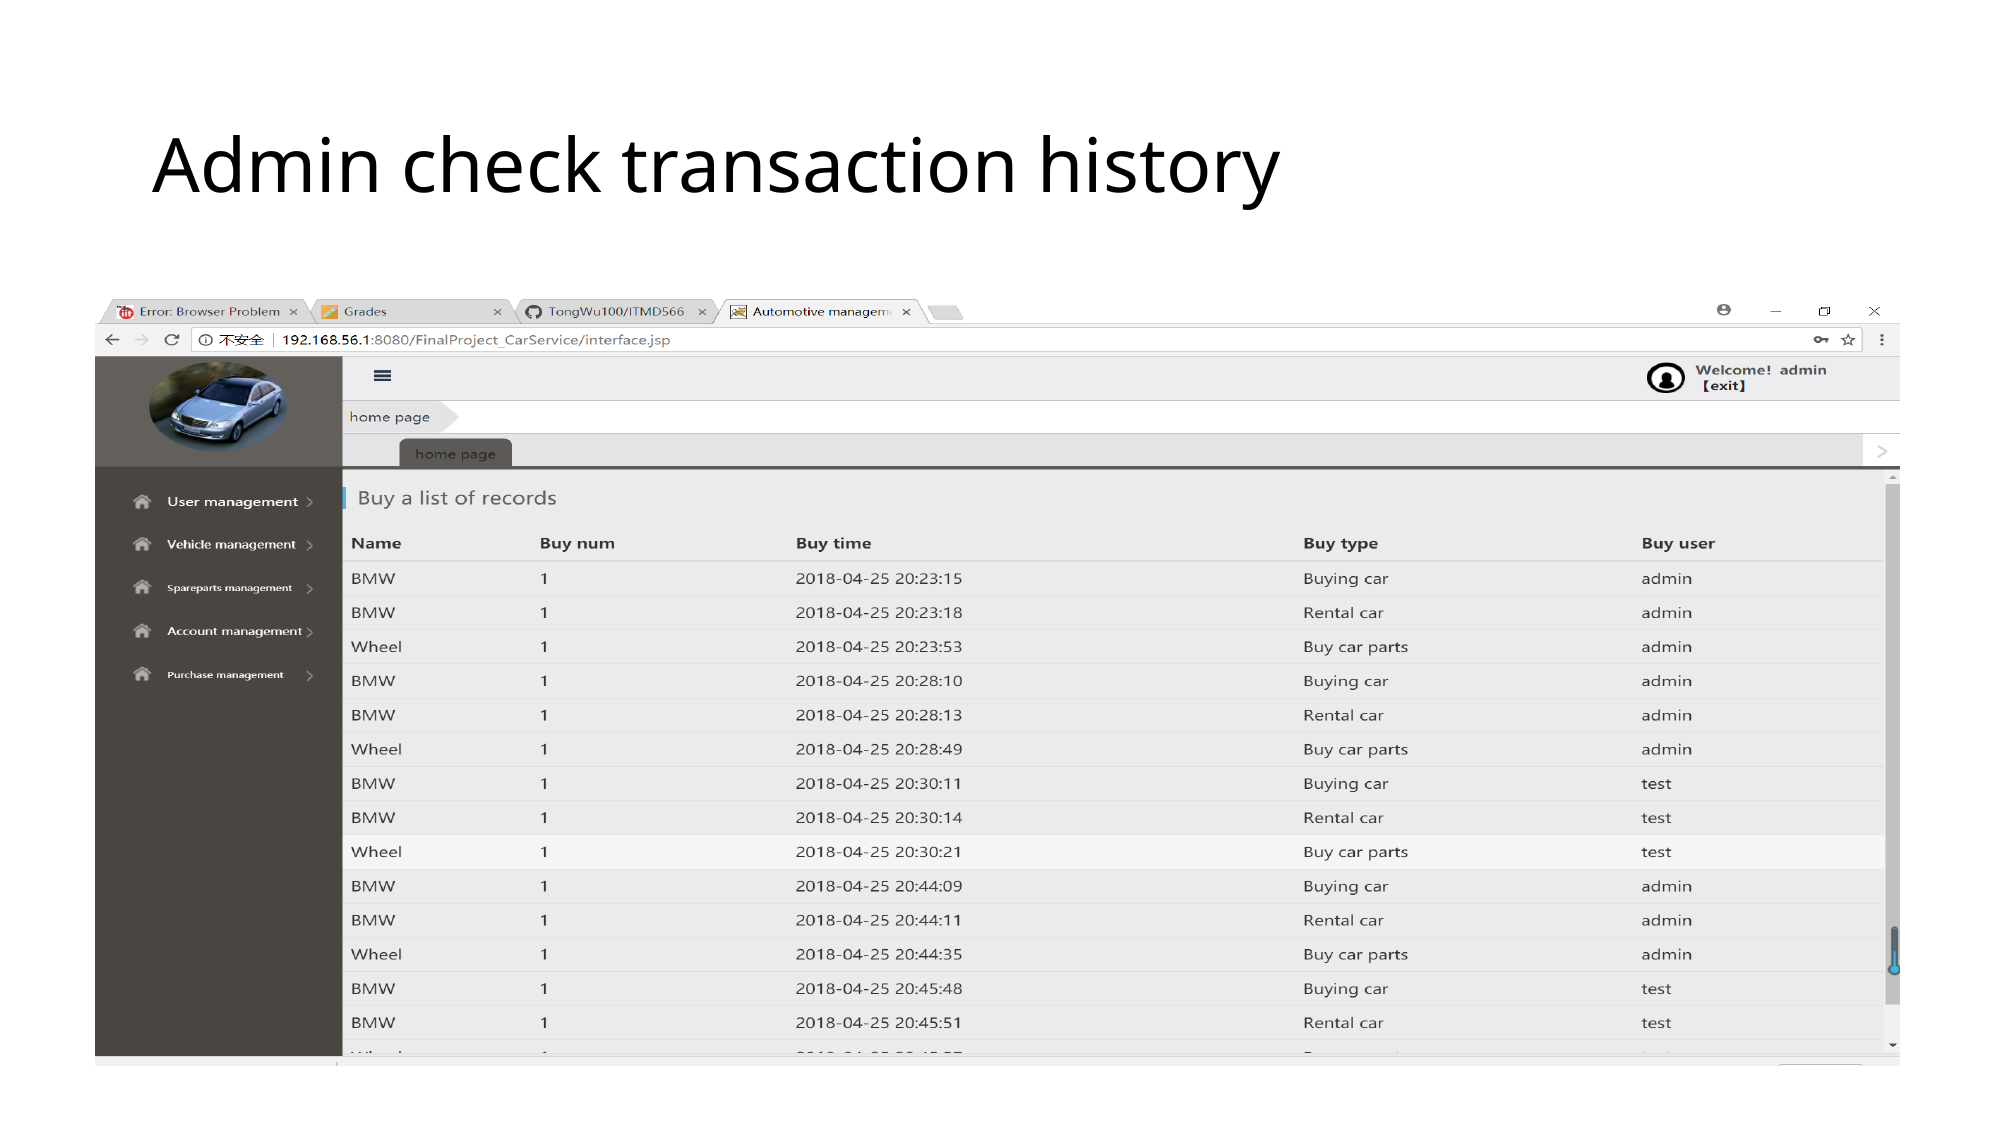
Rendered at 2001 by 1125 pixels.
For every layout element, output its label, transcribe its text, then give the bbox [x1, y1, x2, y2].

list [94, 299, 1900, 1066]
title Admin check transaction history [137, 59, 1863, 278]
